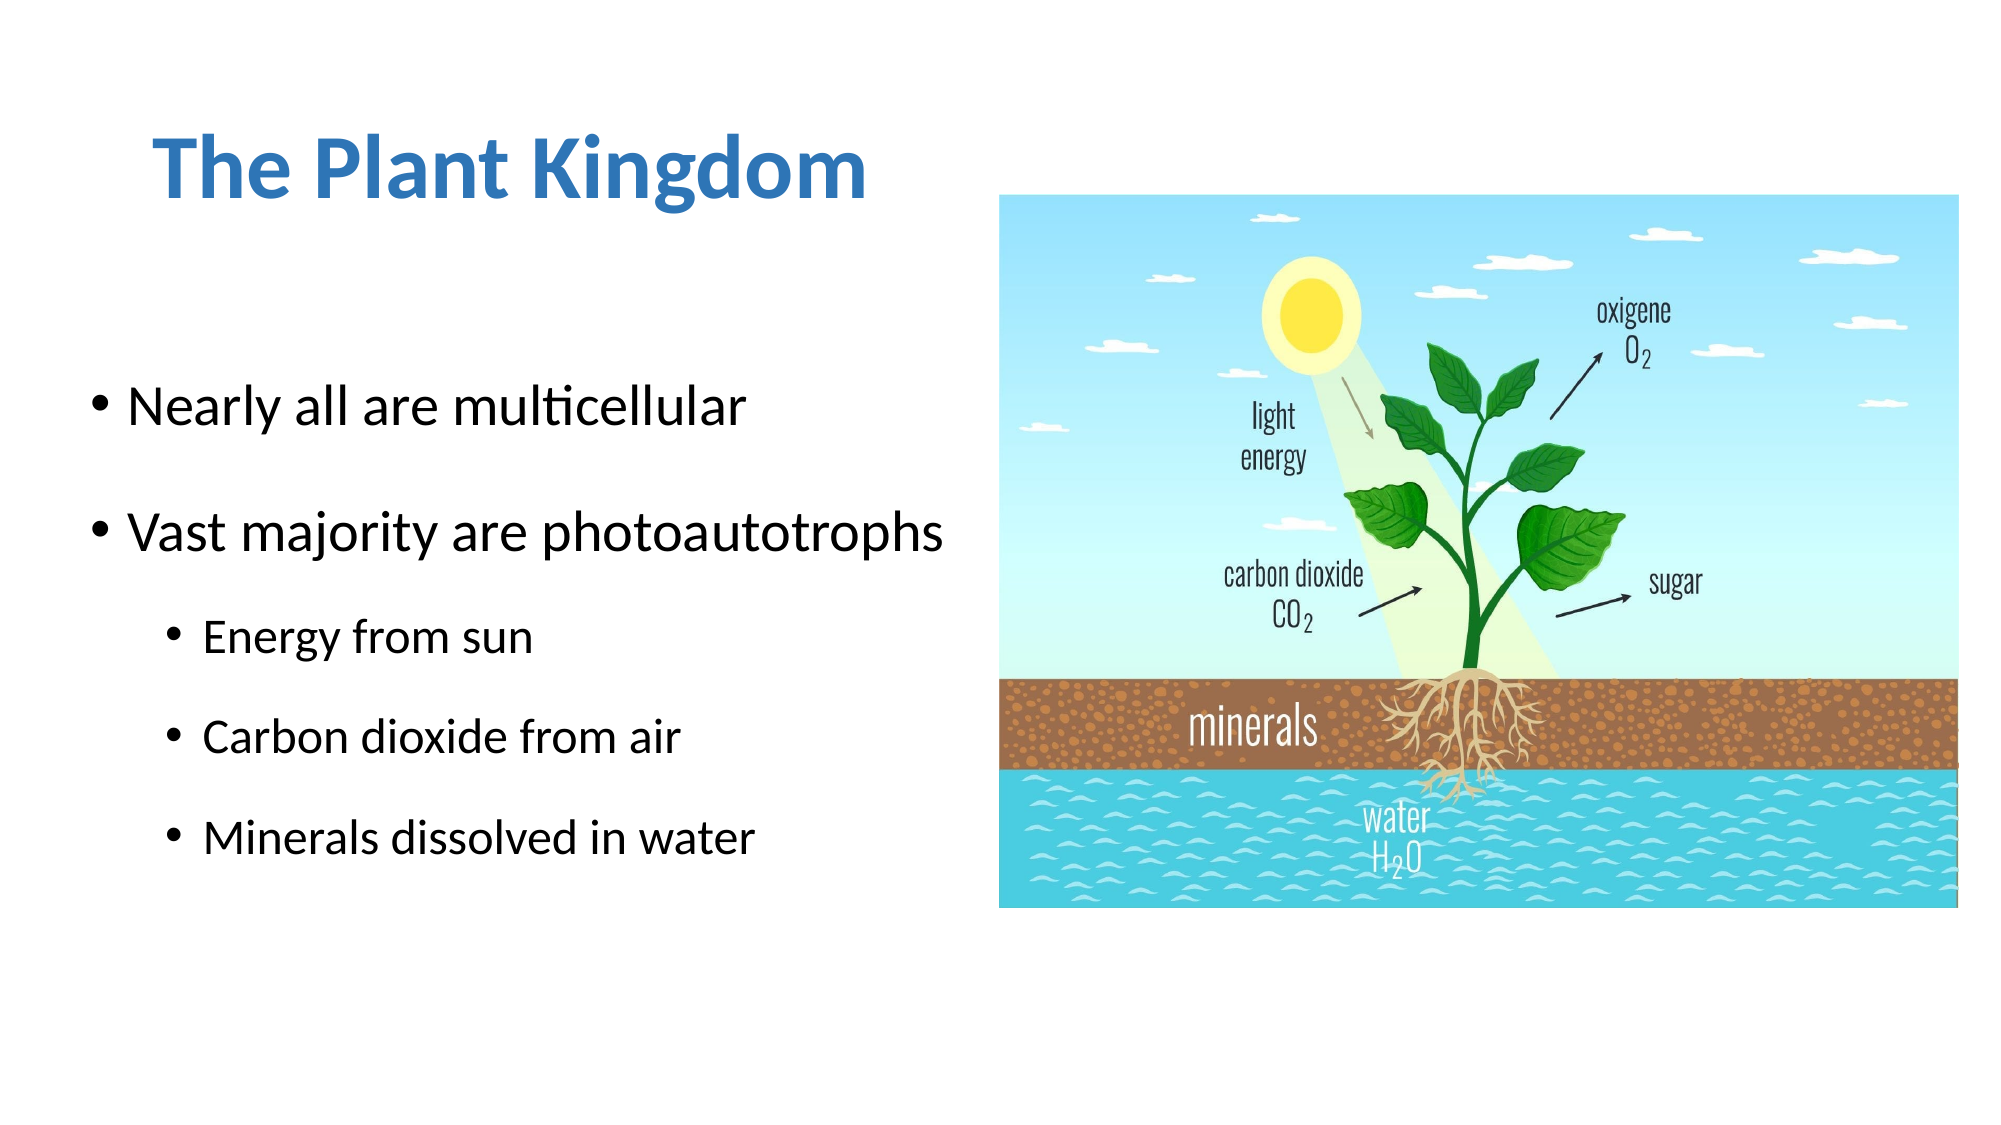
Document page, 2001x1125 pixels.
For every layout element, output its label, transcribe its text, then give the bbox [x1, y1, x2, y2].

picture [999, 194, 1960, 909]
title The Plant Kingdom [137, 59, 1863, 278]
list Nearly all are multicellular Vast majority are photoautotrophs Energy from sun Carbon dioxide from air Minerals dissolved in water [75, 324, 1557, 1000]
